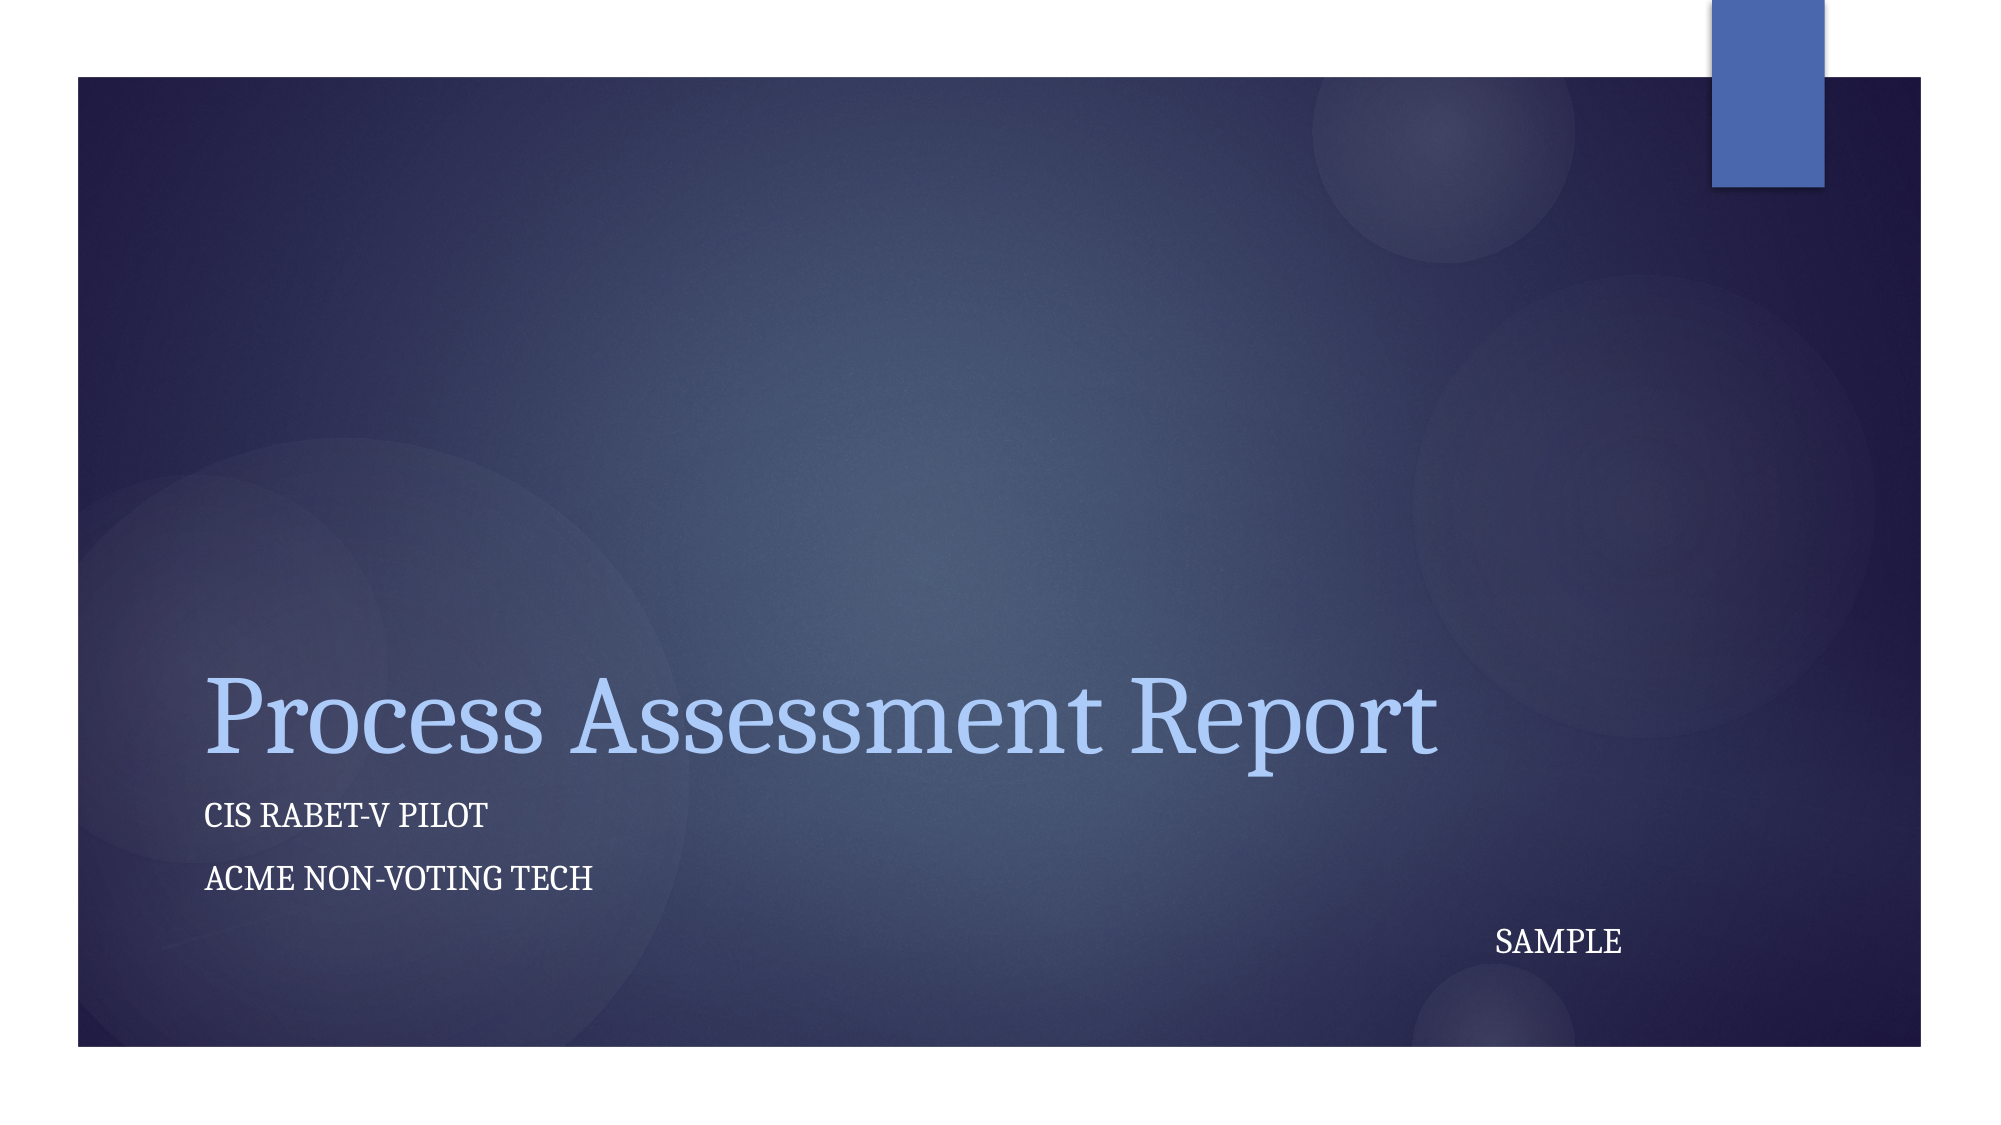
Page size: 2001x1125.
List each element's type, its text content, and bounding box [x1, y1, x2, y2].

subtitle CIS RABET-V Pilot Acme Non-voting Tech SAMPLE [189, 783, 1638, 969]
title Process Assessment Report [189, 344, 1638, 783]
